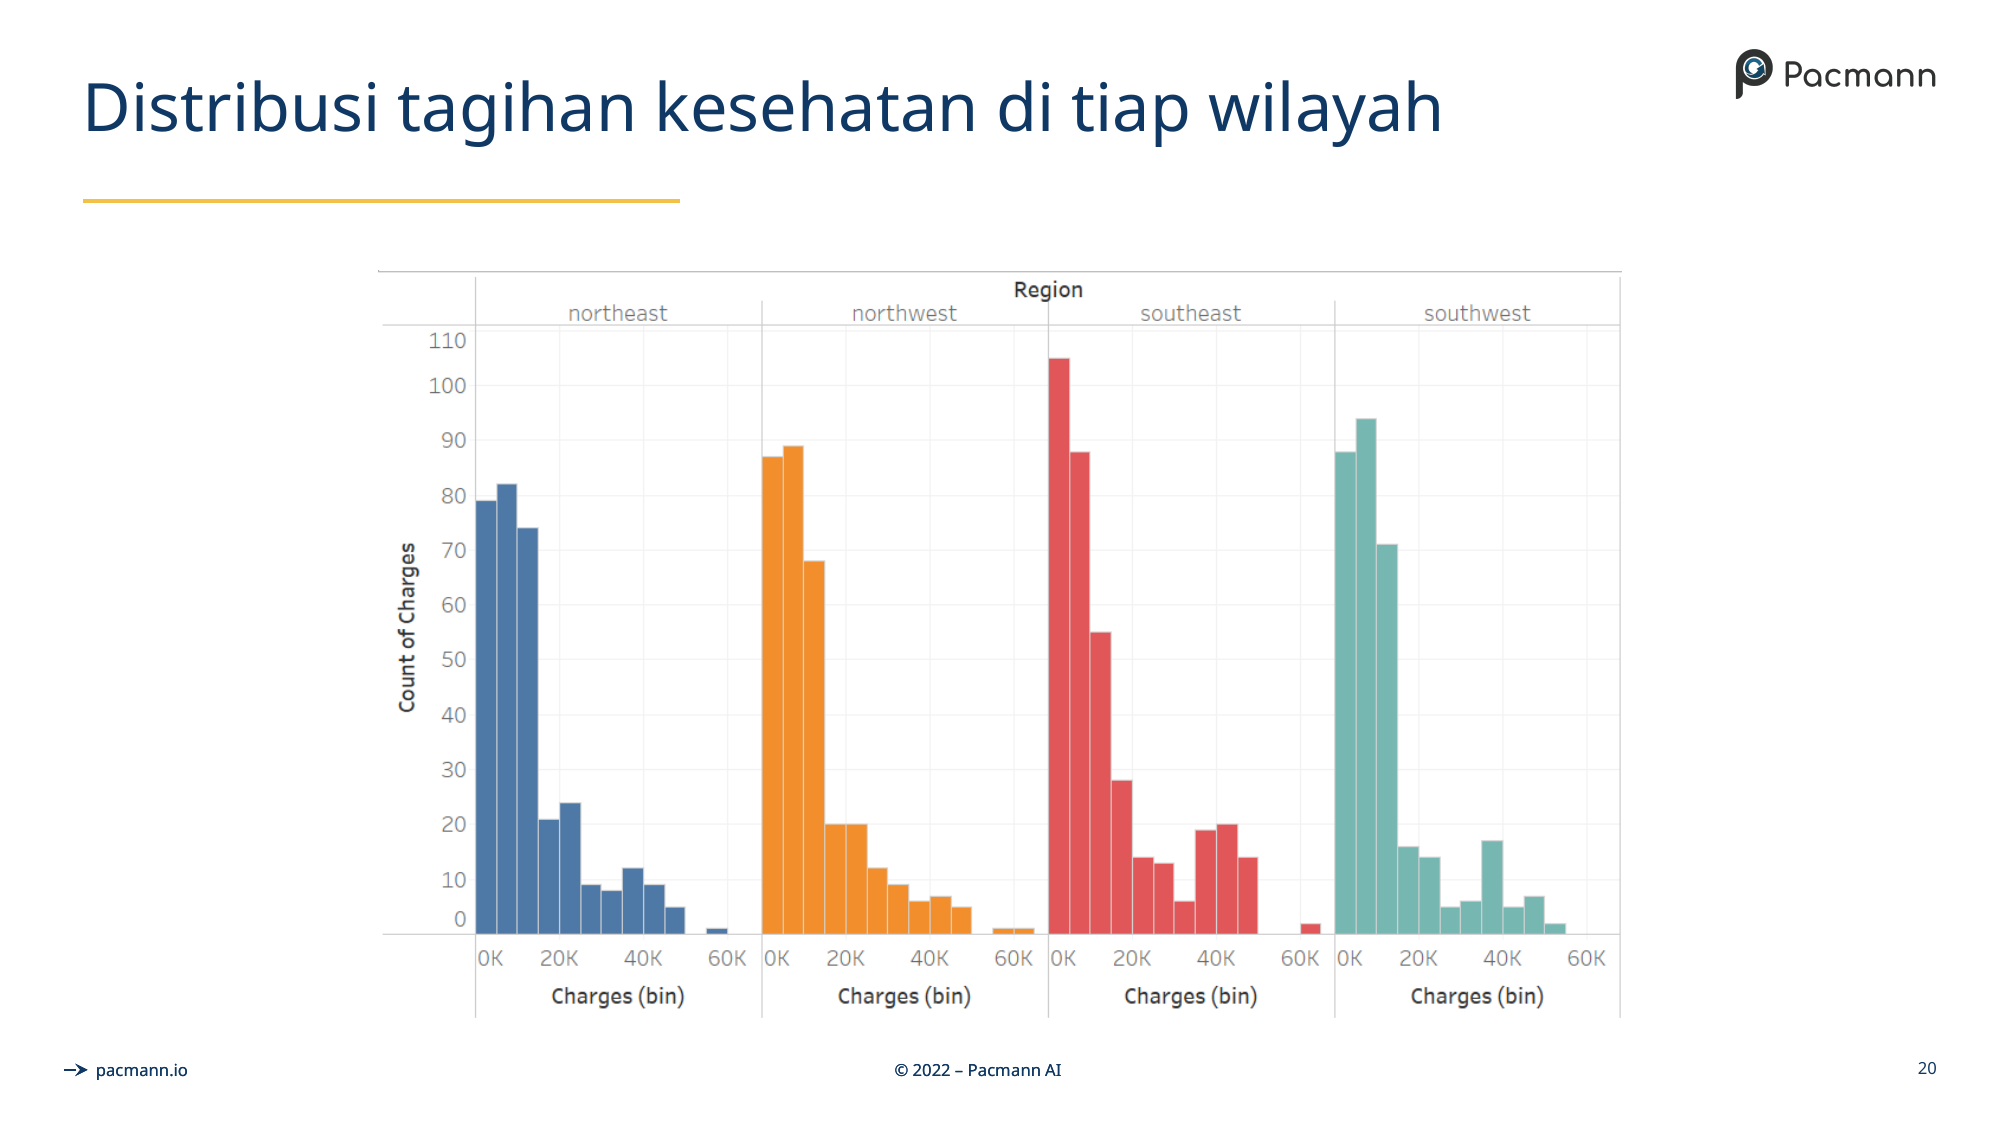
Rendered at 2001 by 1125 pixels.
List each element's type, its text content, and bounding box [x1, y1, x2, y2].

picture [1707, 36, 1966, 112]
list Distribusi tagihan kesehatan di tiap wilayah [63, 66, 1952, 1014]
picture [377, 270, 1623, 1031]
